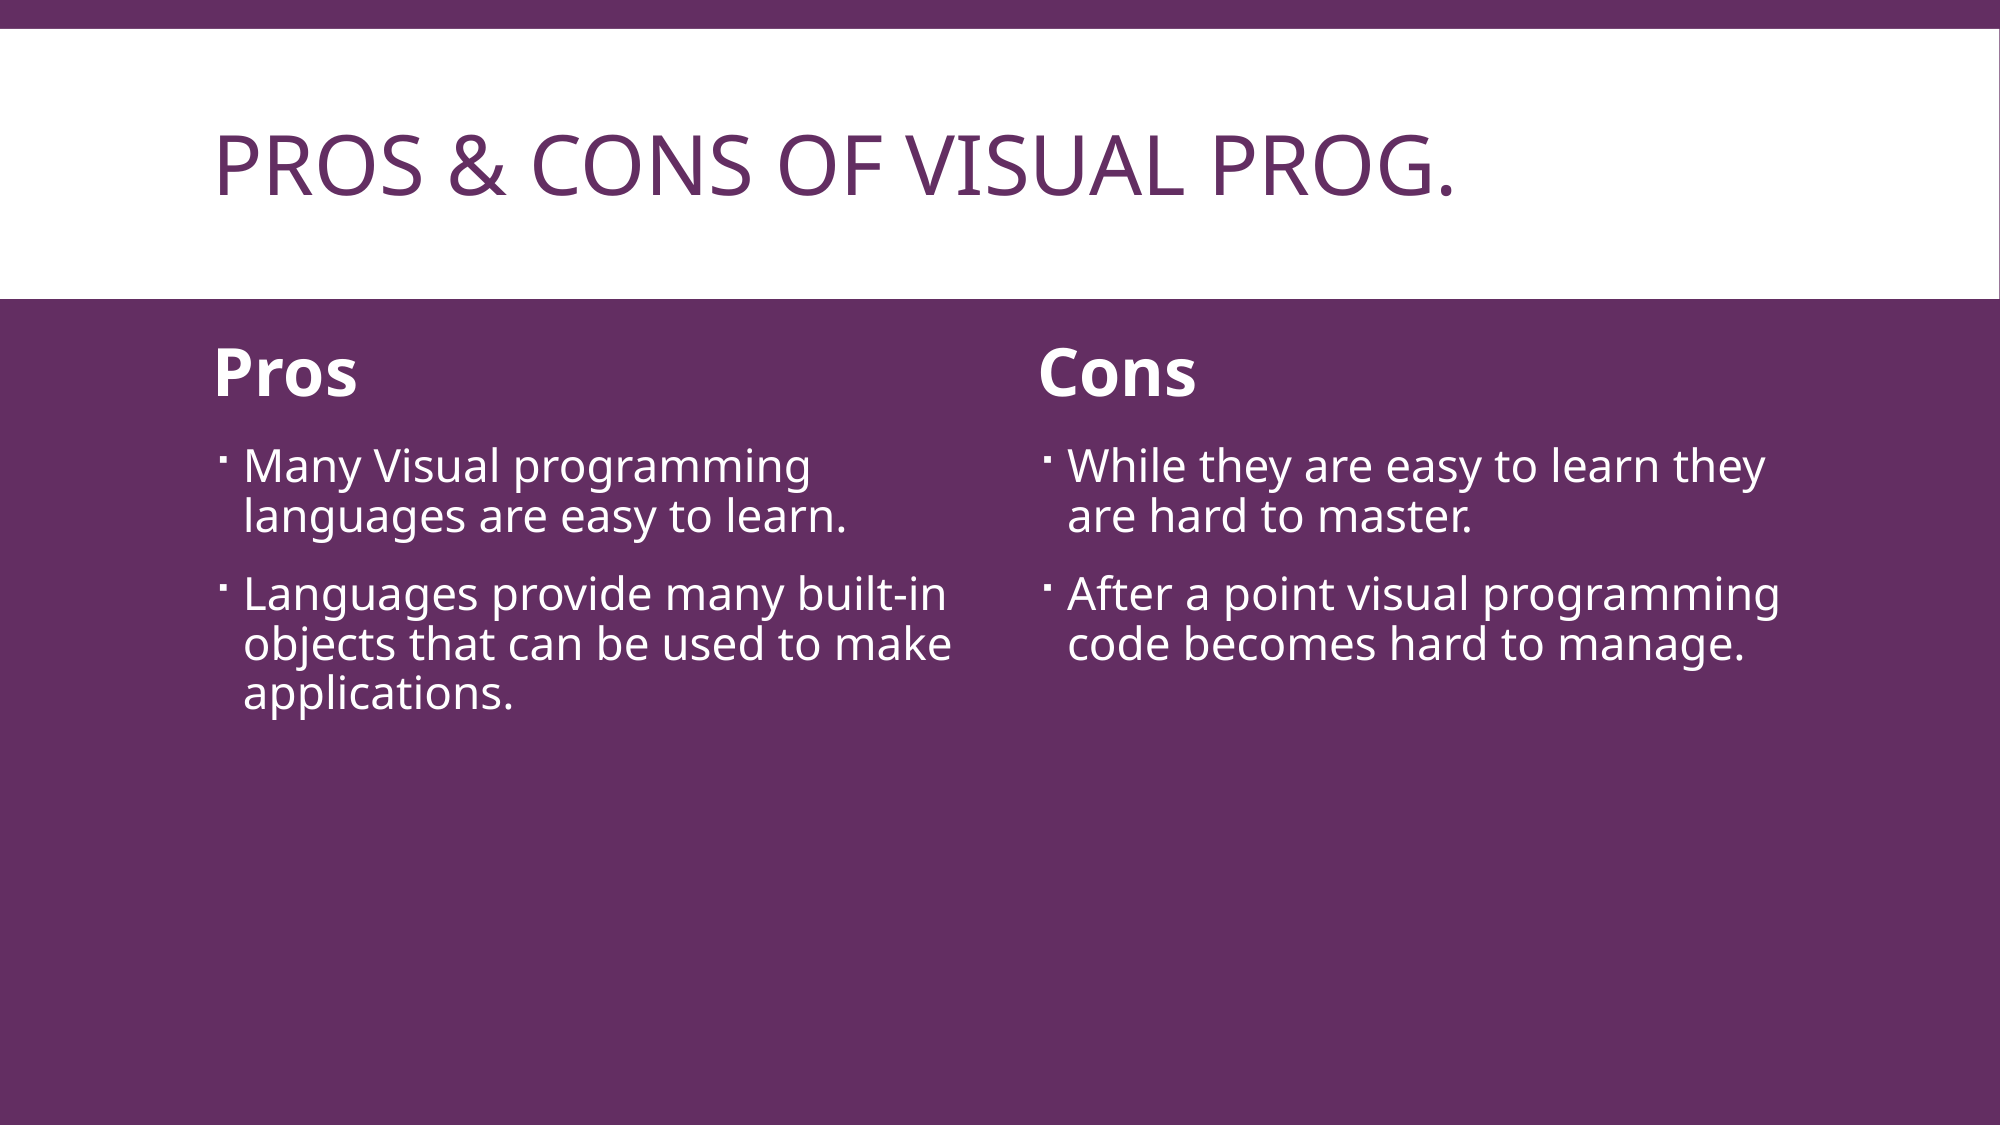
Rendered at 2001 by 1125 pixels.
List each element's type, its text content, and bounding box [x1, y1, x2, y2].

title Pros & cons of visual prog. [197, 46, 1803, 295]
list Cons [1022, 313, 1803, 435]
list Pros [198, 313, 978, 435]
list Many Visual programming languages are easy to learn. Languages provide many built-in objects that can be used to make applications. [198, 435, 978, 1021]
list While they are easy to learn they are hard to master. After a point visual programming code becomes hard to manage. [1022, 435, 1803, 1021]
